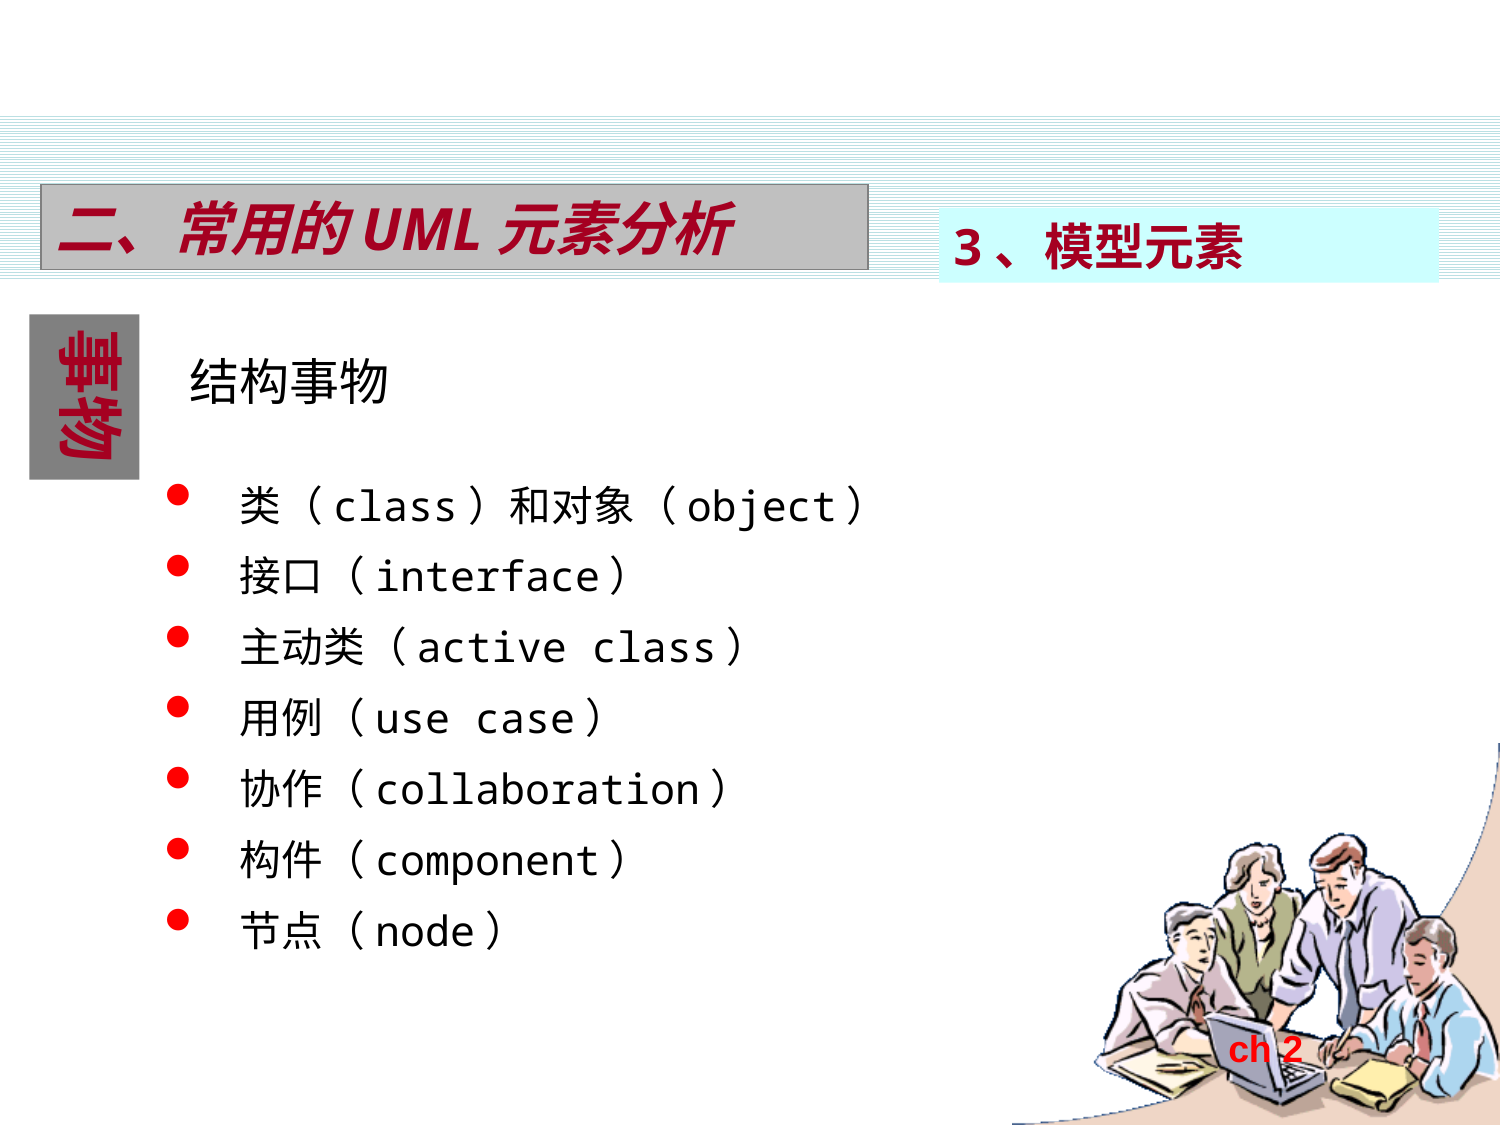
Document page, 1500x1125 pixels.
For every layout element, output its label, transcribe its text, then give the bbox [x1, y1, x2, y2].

text_box 事物 [29, 314, 140, 480]
text_box 3、模型元素 [939, 207, 1439, 283]
text_box 类（class）和对象（object） 接口（interface） 主动类（active class） 用例（use case） 协作（collaboration） 构件（component） 节点（node） [149, 459, 1338, 1063]
text_box 结构事物 [174, 324, 1074, 418]
picture [1012, 743, 1500, 1125]
text_box 二、常用的UML元素分析 [41, 184, 869, 270]
